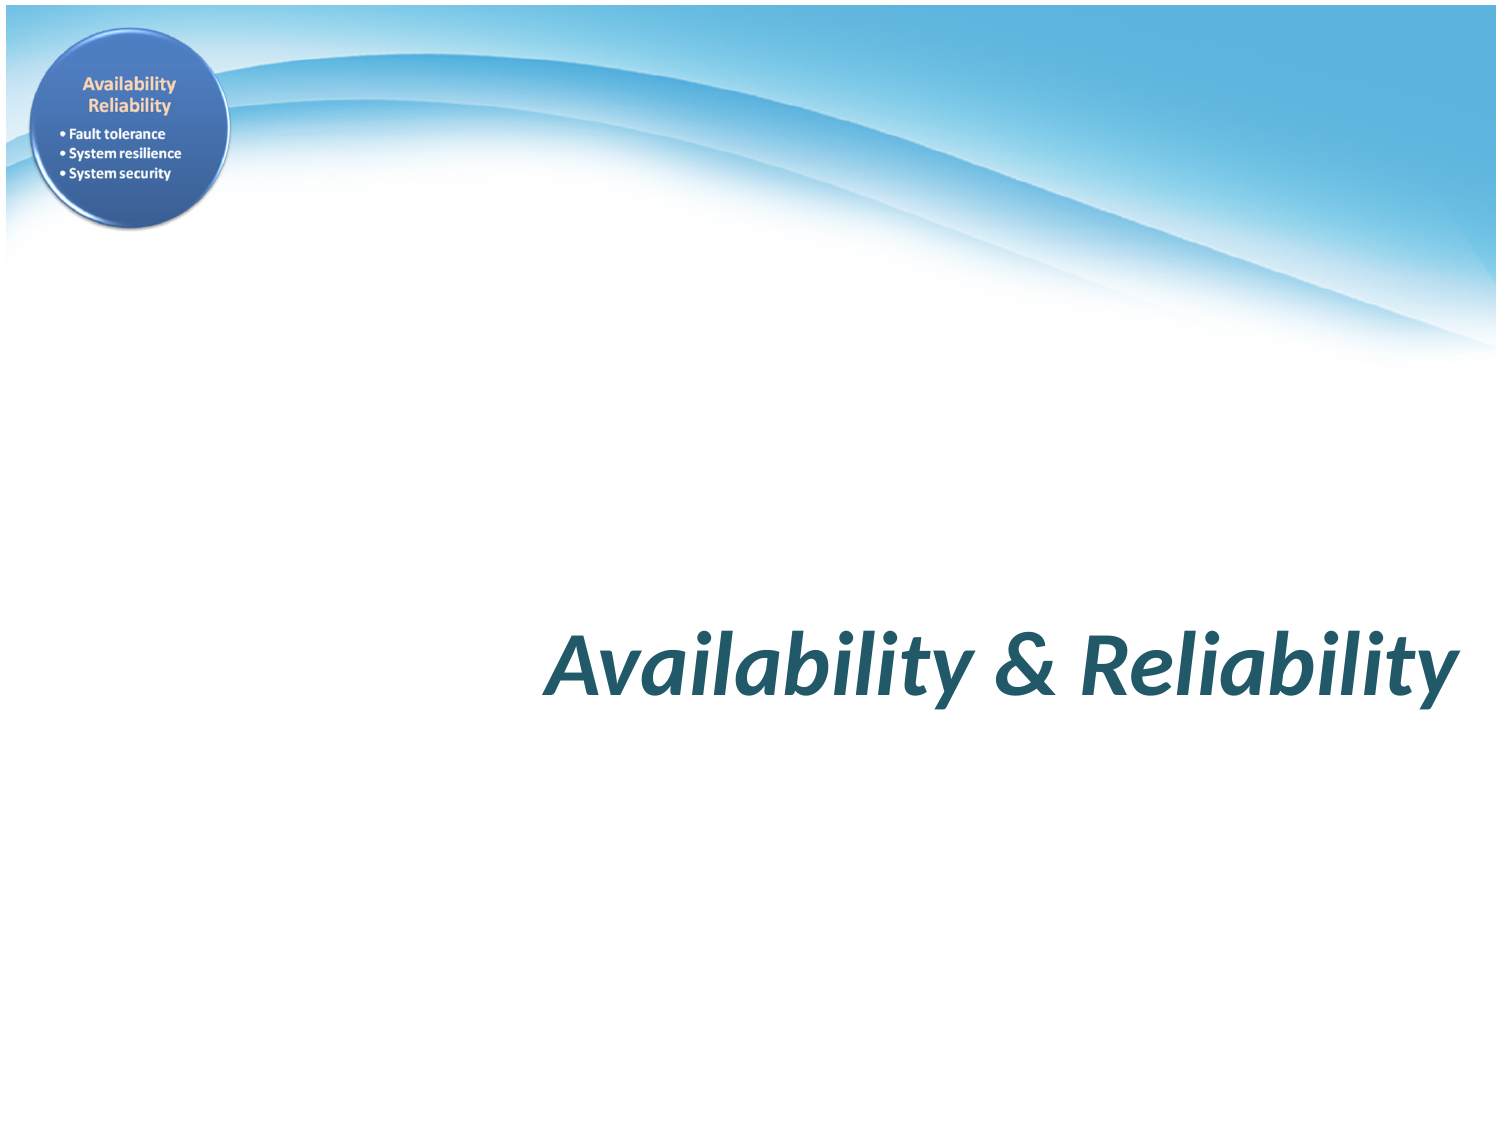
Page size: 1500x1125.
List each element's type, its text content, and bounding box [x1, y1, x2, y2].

title Availability & Reliability [125, 587, 1476, 730]
picture [0, 0, 1500, 1125]
